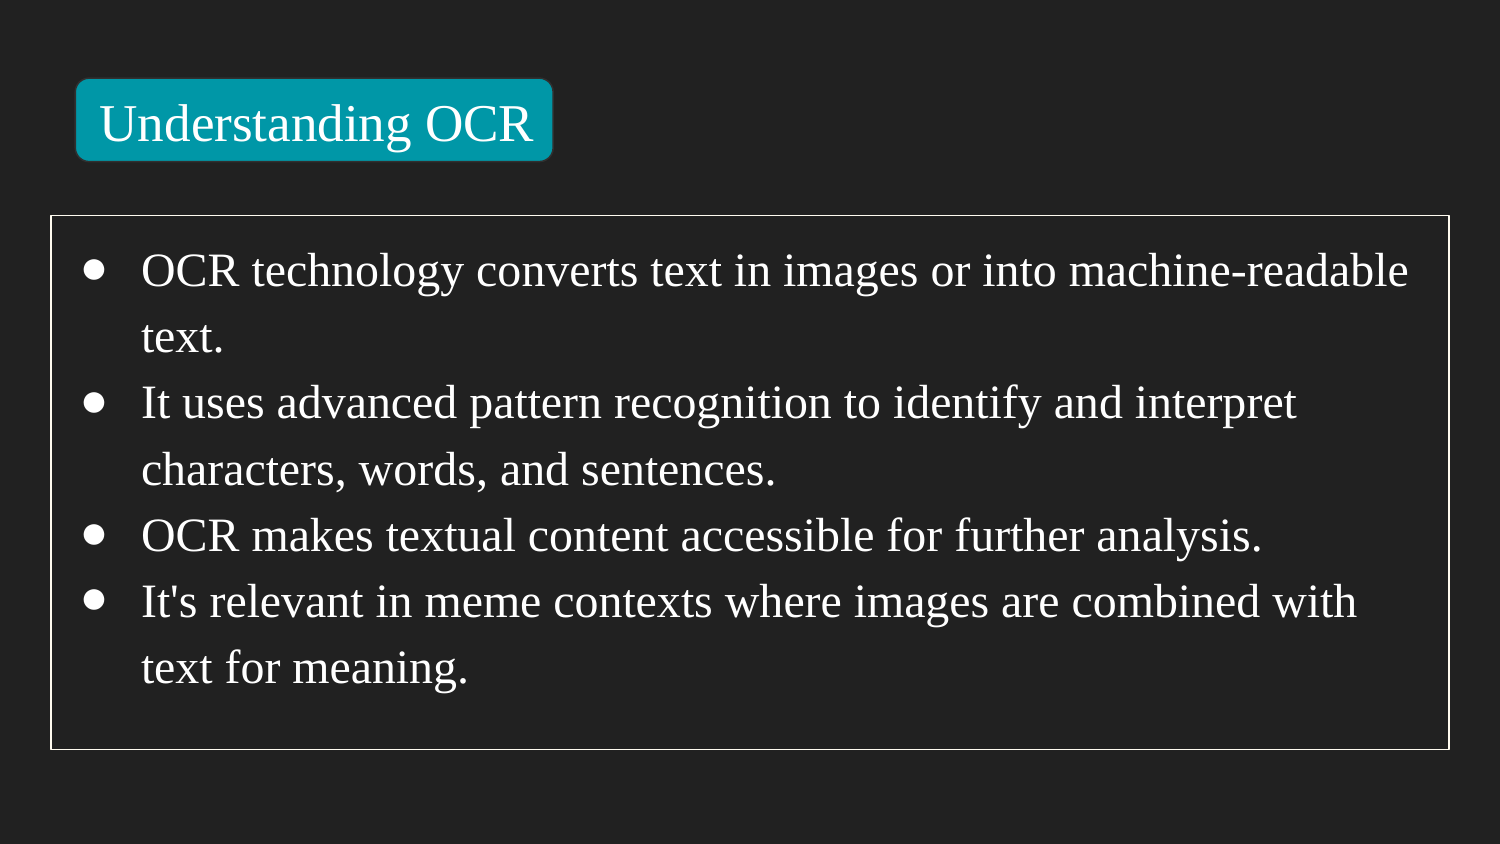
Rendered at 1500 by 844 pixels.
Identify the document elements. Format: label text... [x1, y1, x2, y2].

list OCR technology converts text in images or into machine-readable text. It uses advanced pattern recognition to identify and interpret characters, words, and sentences. OCR makes textual content accessible for further analysis. It's relevant in meme contexts where images are combined with text for meaning. [51, 215, 1449, 750]
title Understanding OCR [84, 72, 1483, 167]
text_box [75, 79, 84, 161]
